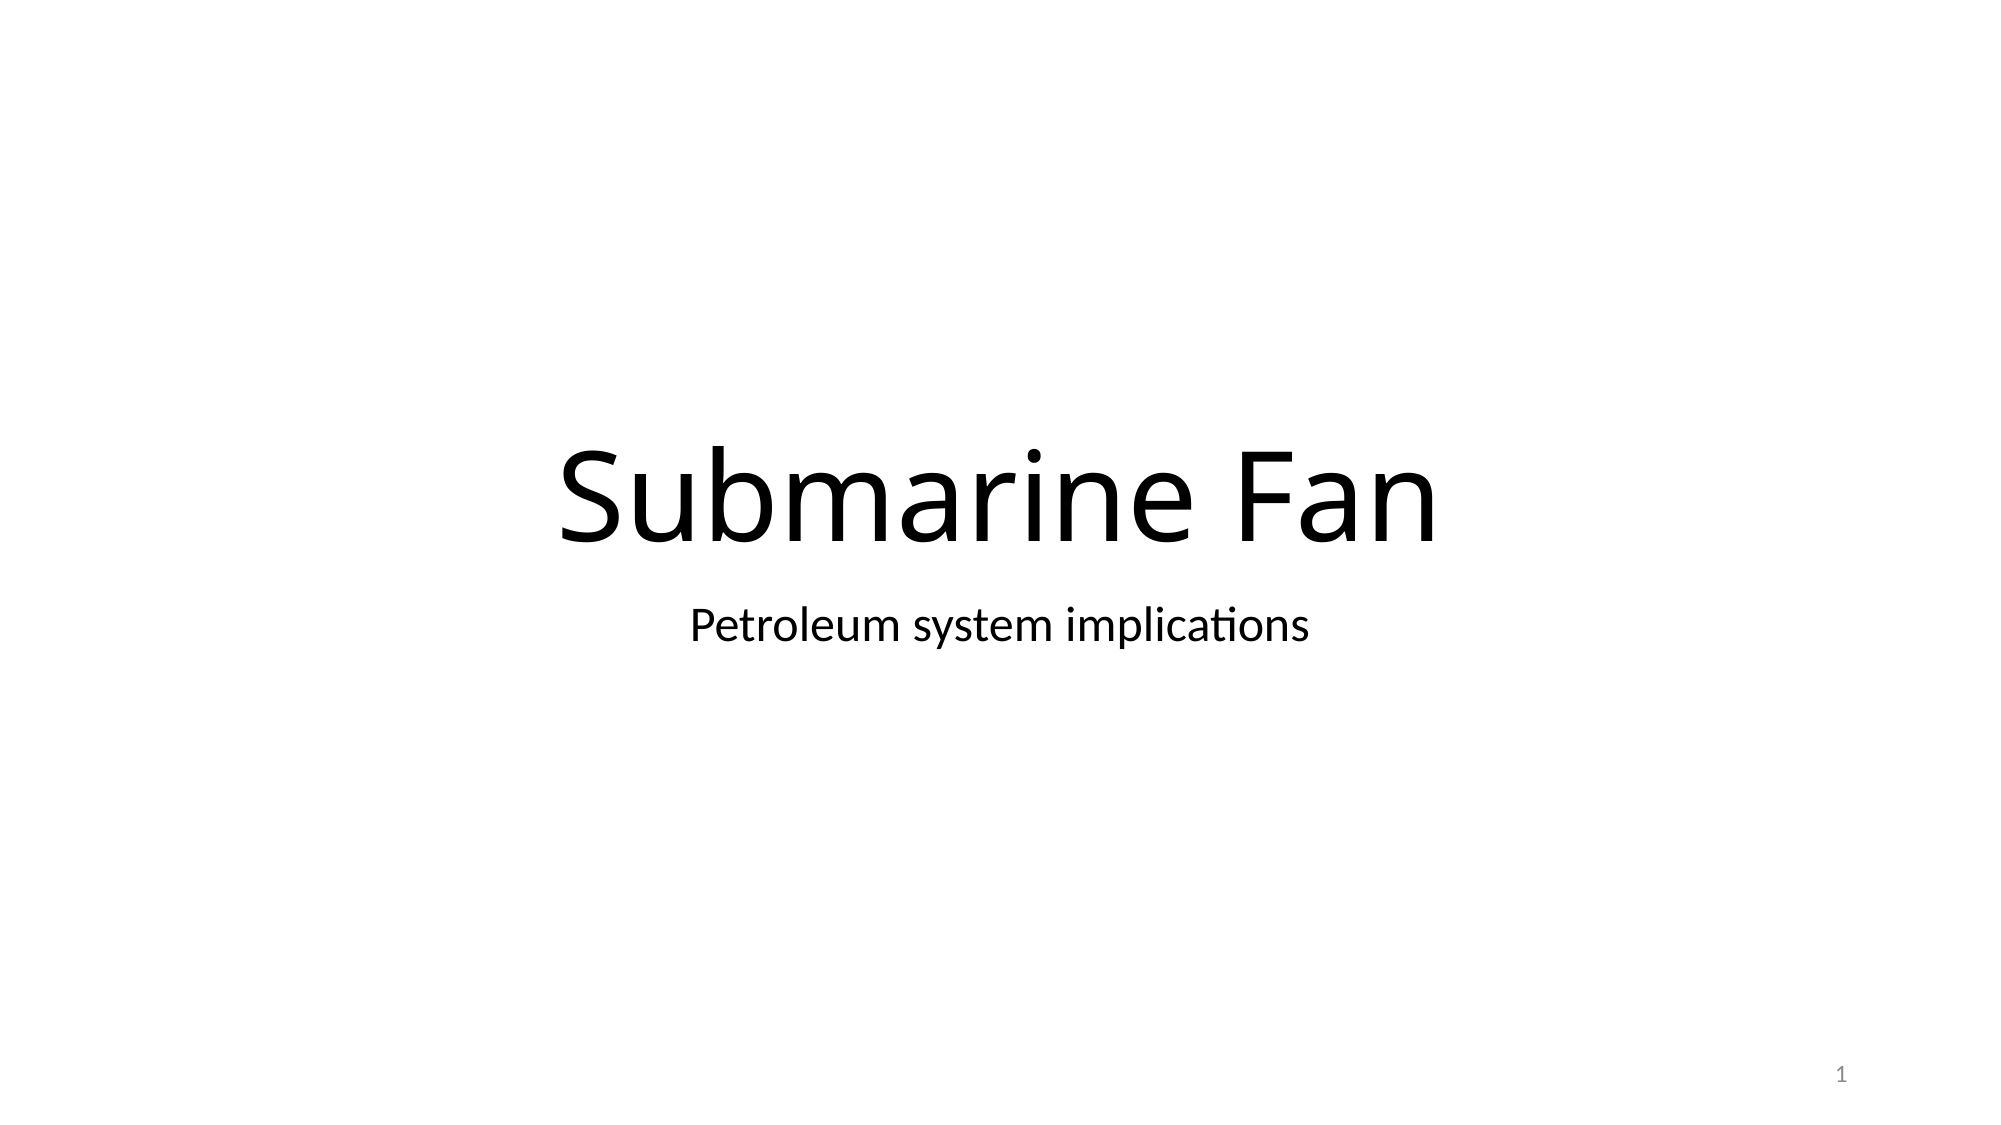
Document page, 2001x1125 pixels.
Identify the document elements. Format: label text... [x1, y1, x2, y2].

slide_number 1 [1412, 1042, 1863, 1103]
title Submarine Fan [249, 184, 1750, 576]
subtitle Petroleum system implications [249, 590, 1750, 863]
